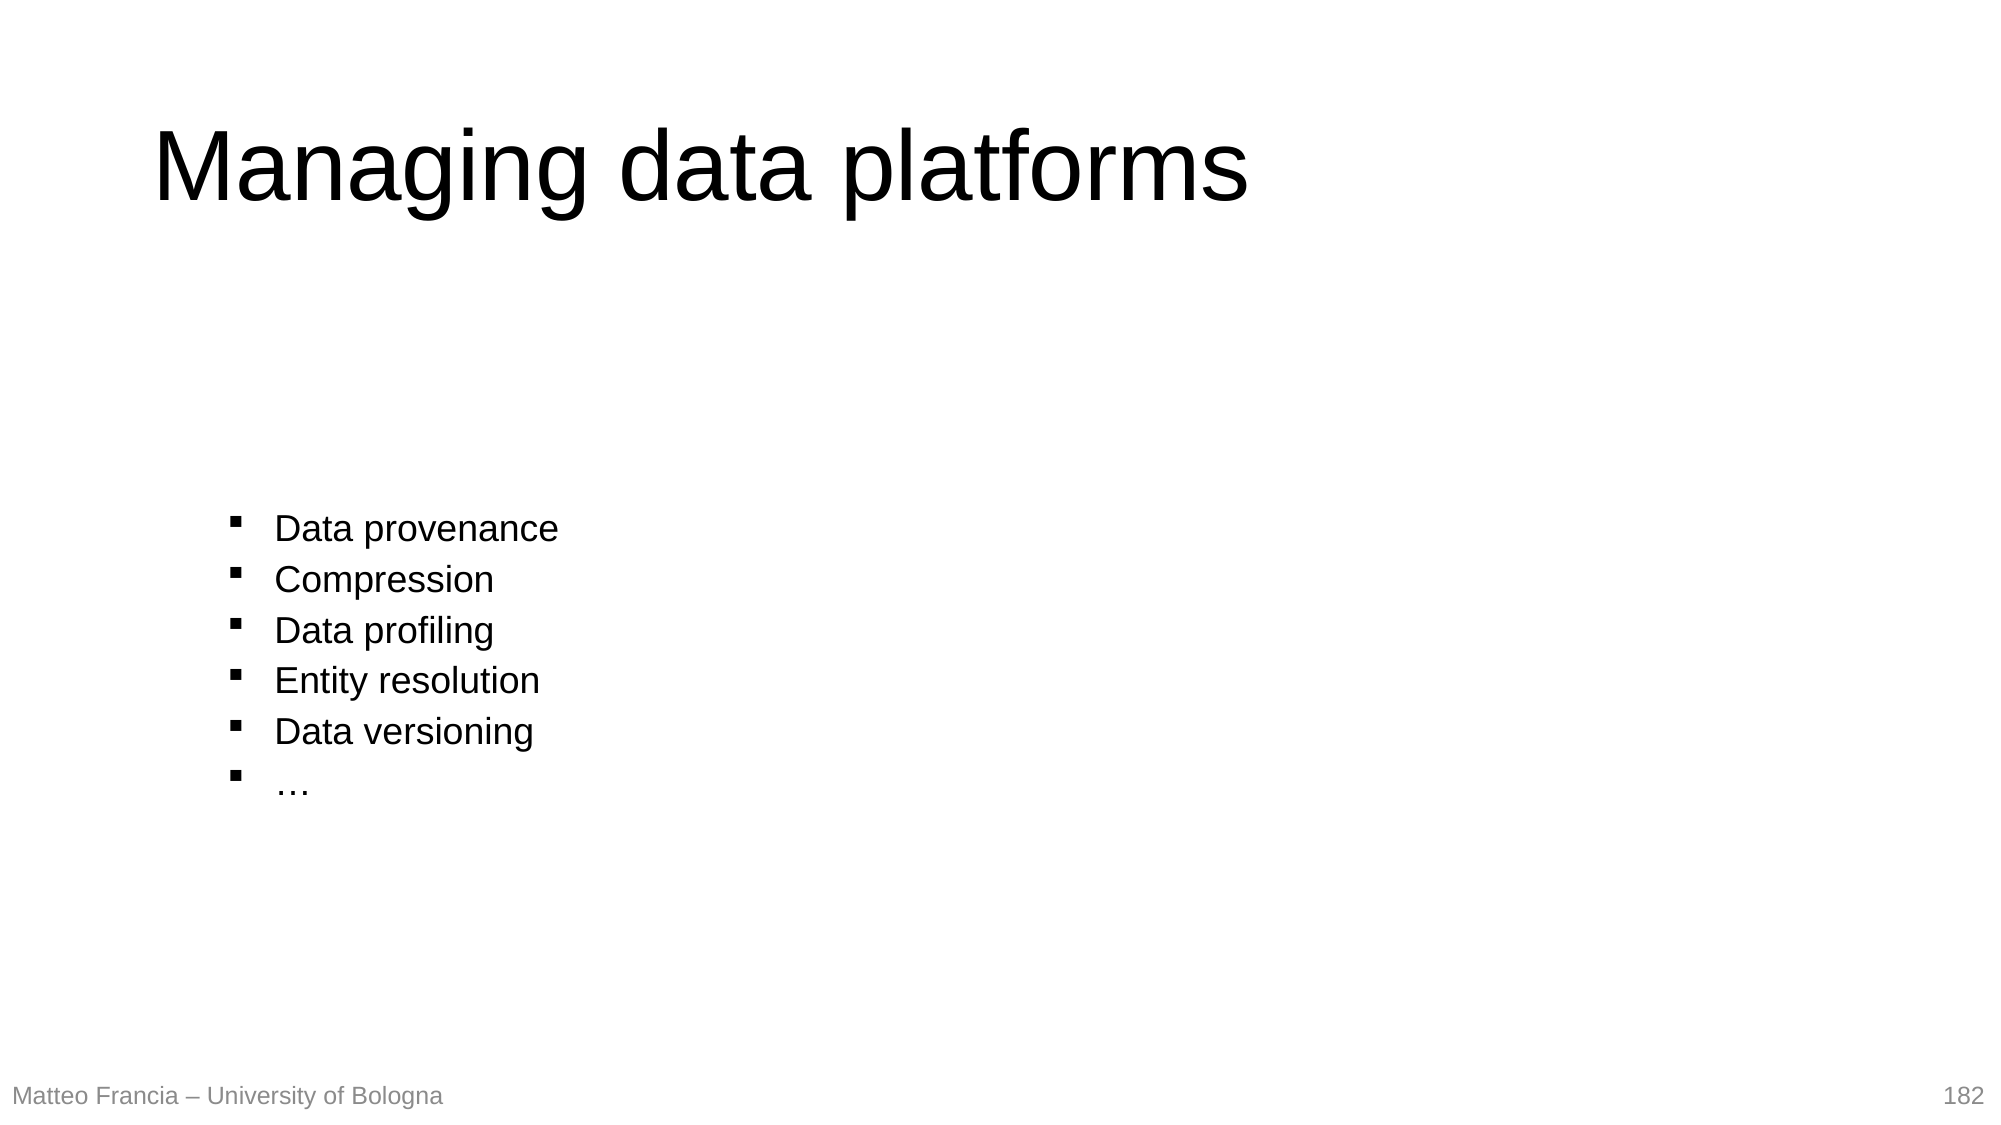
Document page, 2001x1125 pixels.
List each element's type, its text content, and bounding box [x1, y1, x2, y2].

list Data provenance Compression Data profiling Entity resolution Data versioning … [137, 299, 988, 1014]
footer Matteo Francia – University of Bologna [0, 1065, 463, 1125]
title Managing data platforms [137, 59, 1863, 278]
slide_number 182 [1550, 1065, 2000, 1125]
